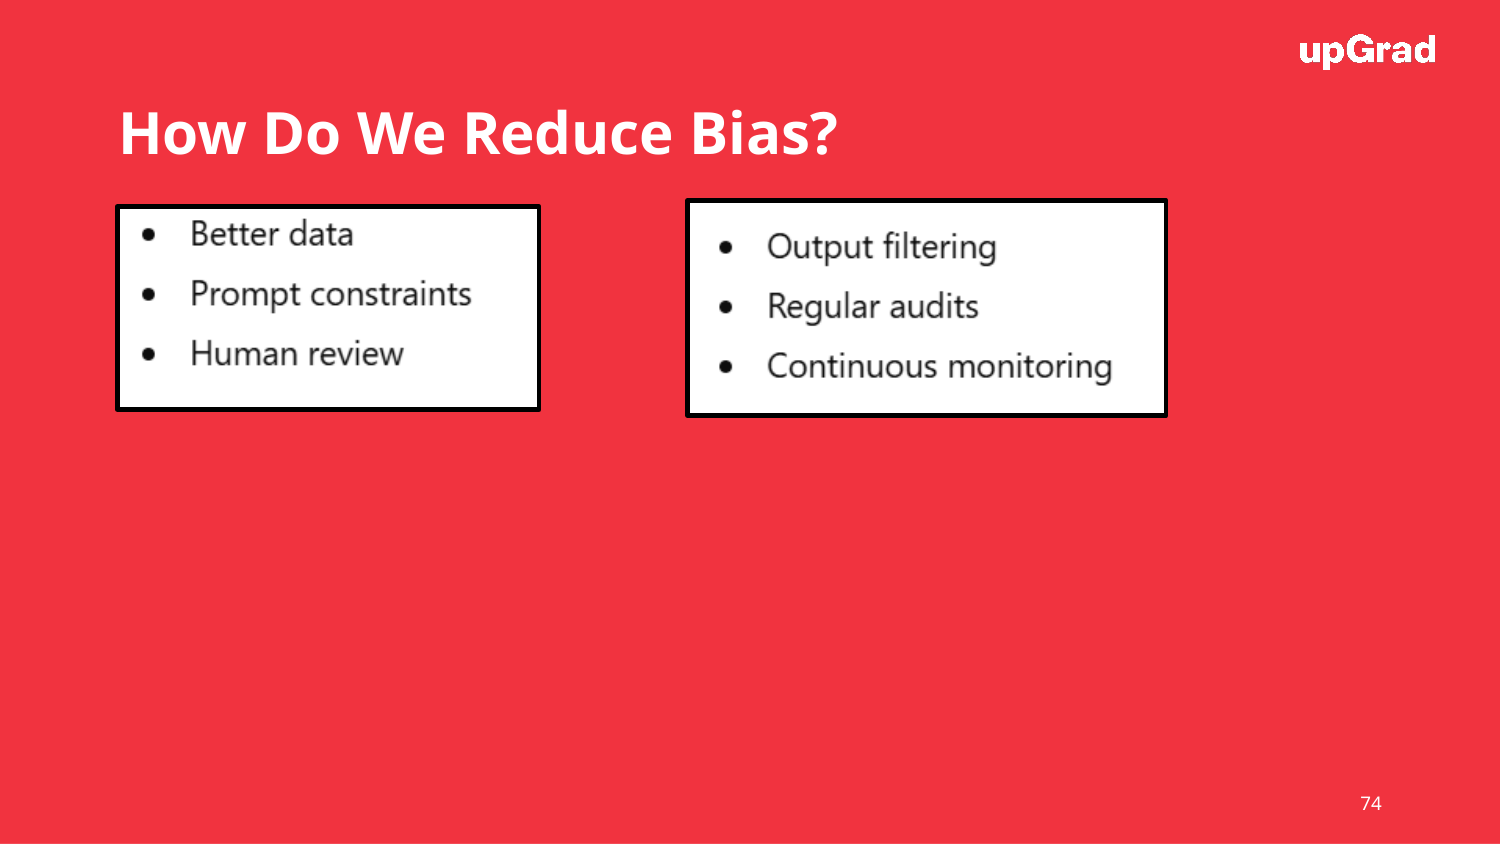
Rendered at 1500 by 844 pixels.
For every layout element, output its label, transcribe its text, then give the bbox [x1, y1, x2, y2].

slide_number 74 [1059, 782, 1397, 827]
picture [119, 208, 537, 408]
picture [689, 202, 1164, 414]
picture [1300, 34, 1435, 70]
title How Do We Reduce Bias? [103, 89, 1087, 182]
